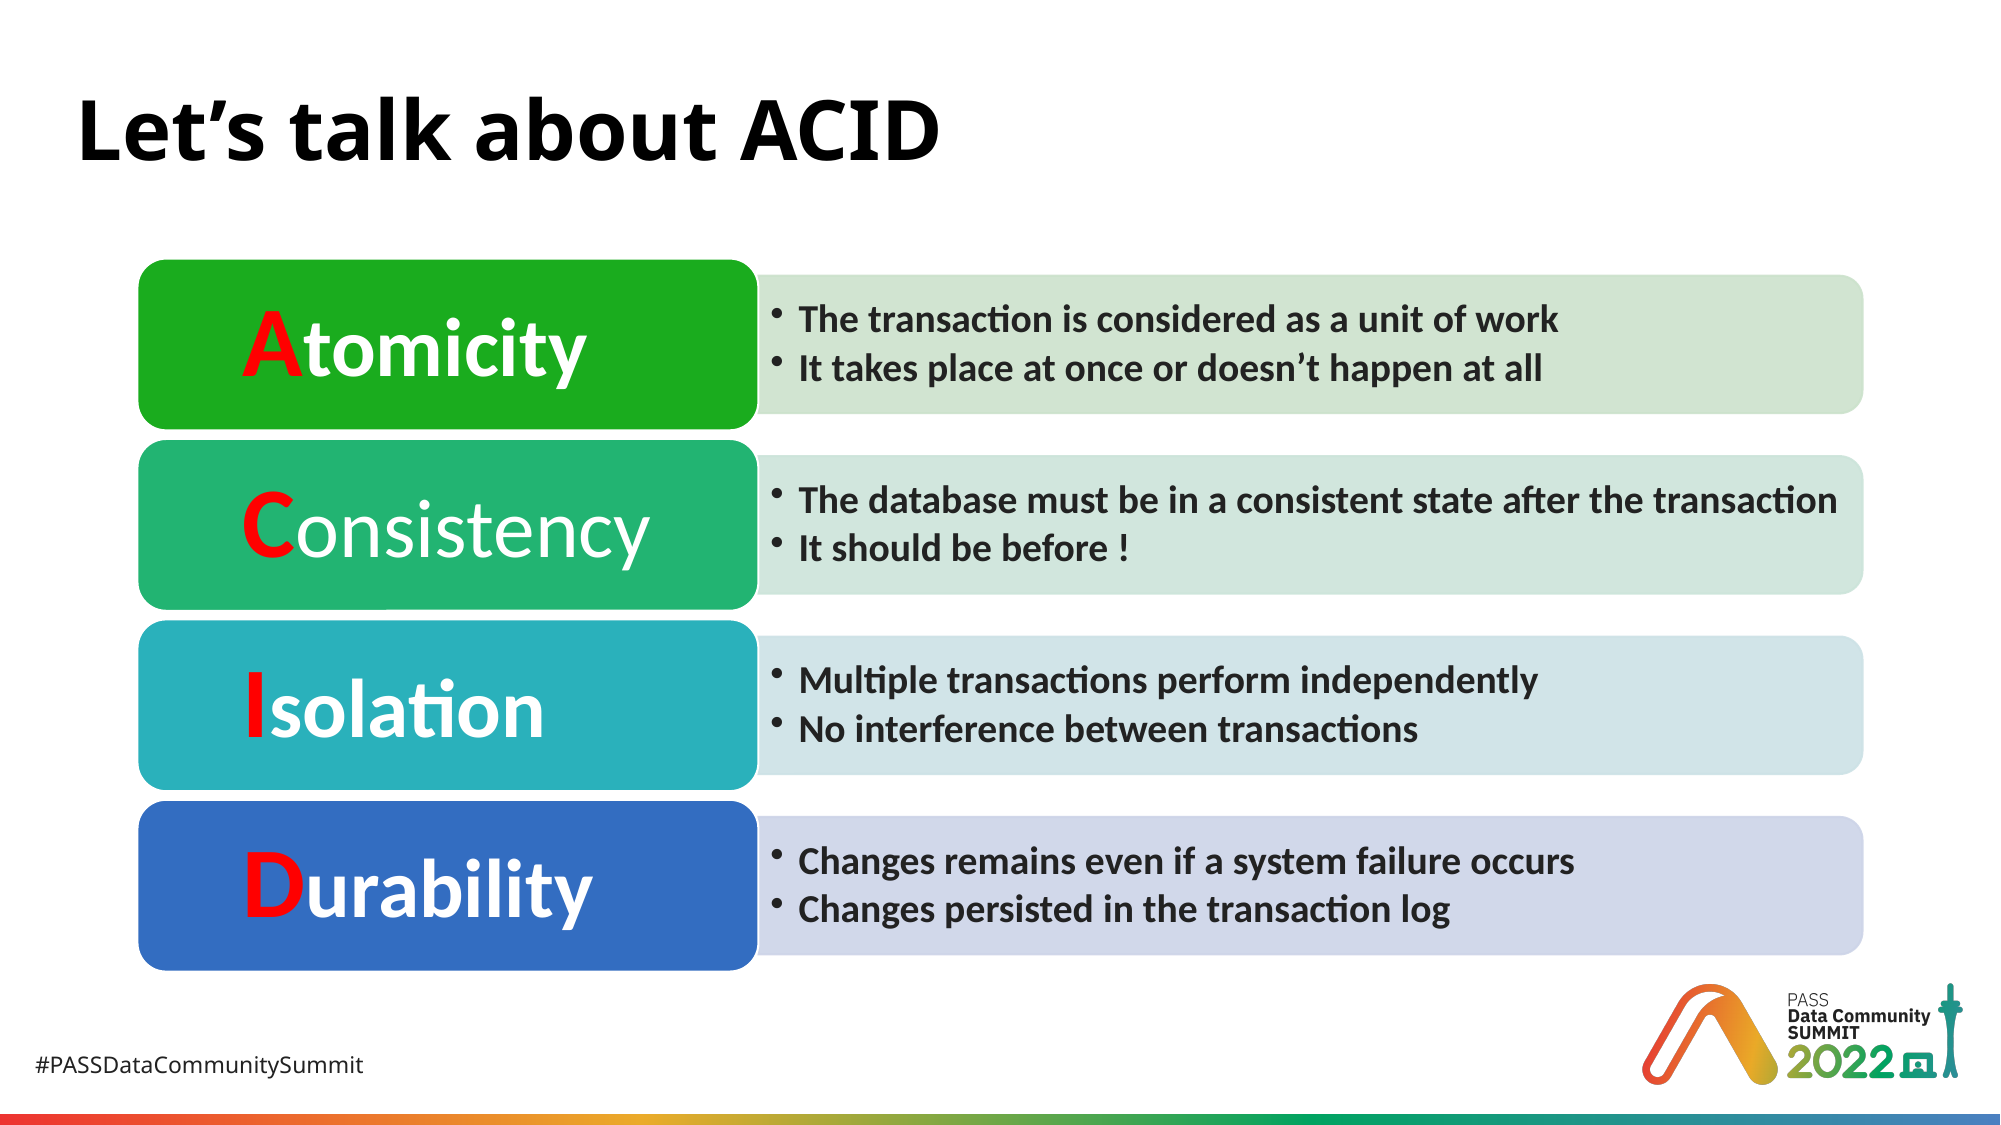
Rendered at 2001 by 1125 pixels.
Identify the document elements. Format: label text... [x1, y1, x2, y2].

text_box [137, 258, 1863, 973]
picture [0, 1114, 2000, 1125]
title Let’s talk about ACID [60, 80, 1606, 299]
picture [1642, 983, 1963, 1085]
